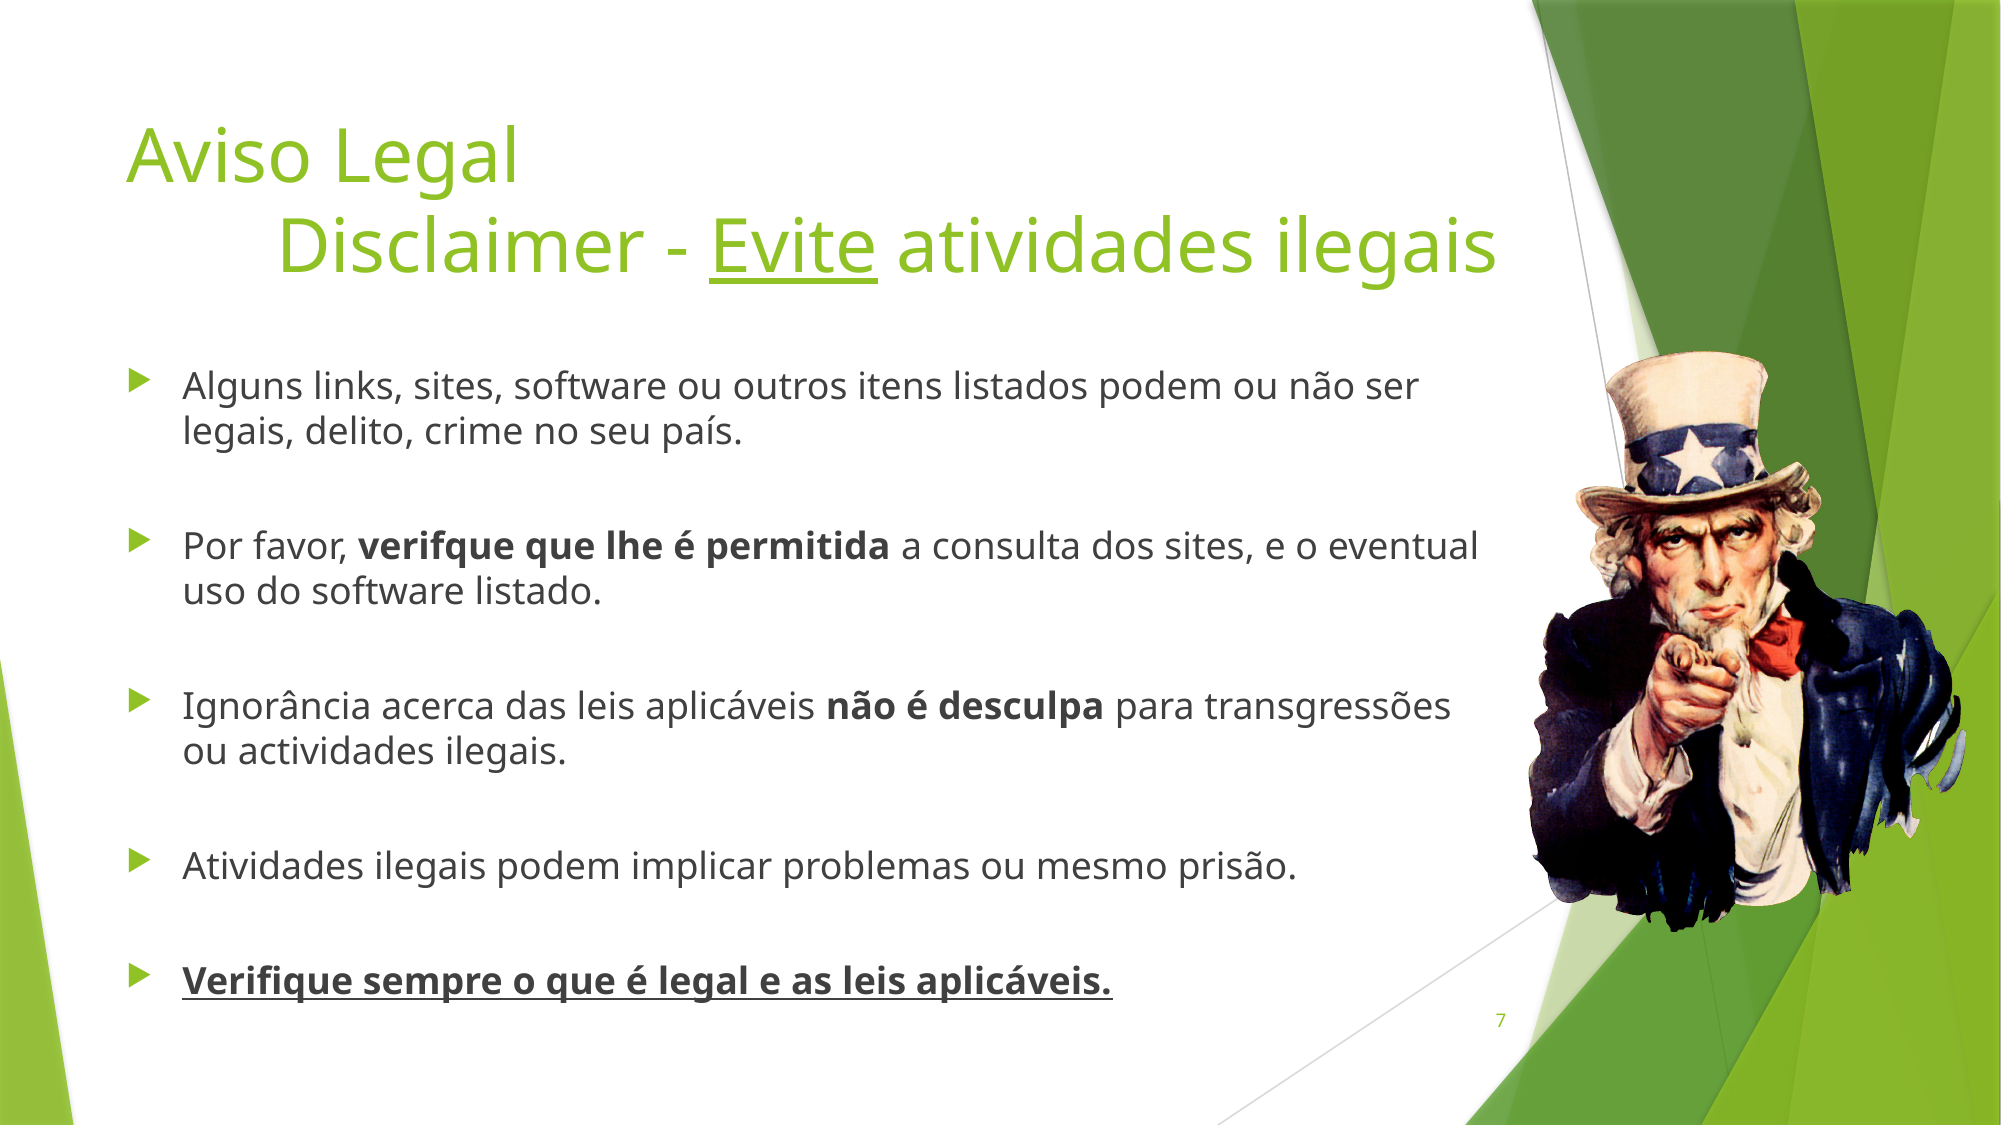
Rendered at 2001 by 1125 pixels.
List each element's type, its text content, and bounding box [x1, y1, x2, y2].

slide_number 7 [1409, 991, 1522, 1051]
picture [1520, 337, 1974, 947]
list Alguns links, sites, software ou outros itens listados podem ou não ser legais, delito, crime no seu país. Por favor, verifque que lhe é permitida a consulta dos sites, e o eventual uso do software listado. Ignorância acerca das leis aplicáveis não é desculpa para transgressões ou actividades ilegais. Atividades ilegais podem implicar problemas ou mesmo prisão. Verifique sempre o que é legal e as leis aplicáveis. [111, 354, 1522, 992]
title Aviso Legal Disclaimer - Evite atividades ilegais [111, 99, 1522, 317]
